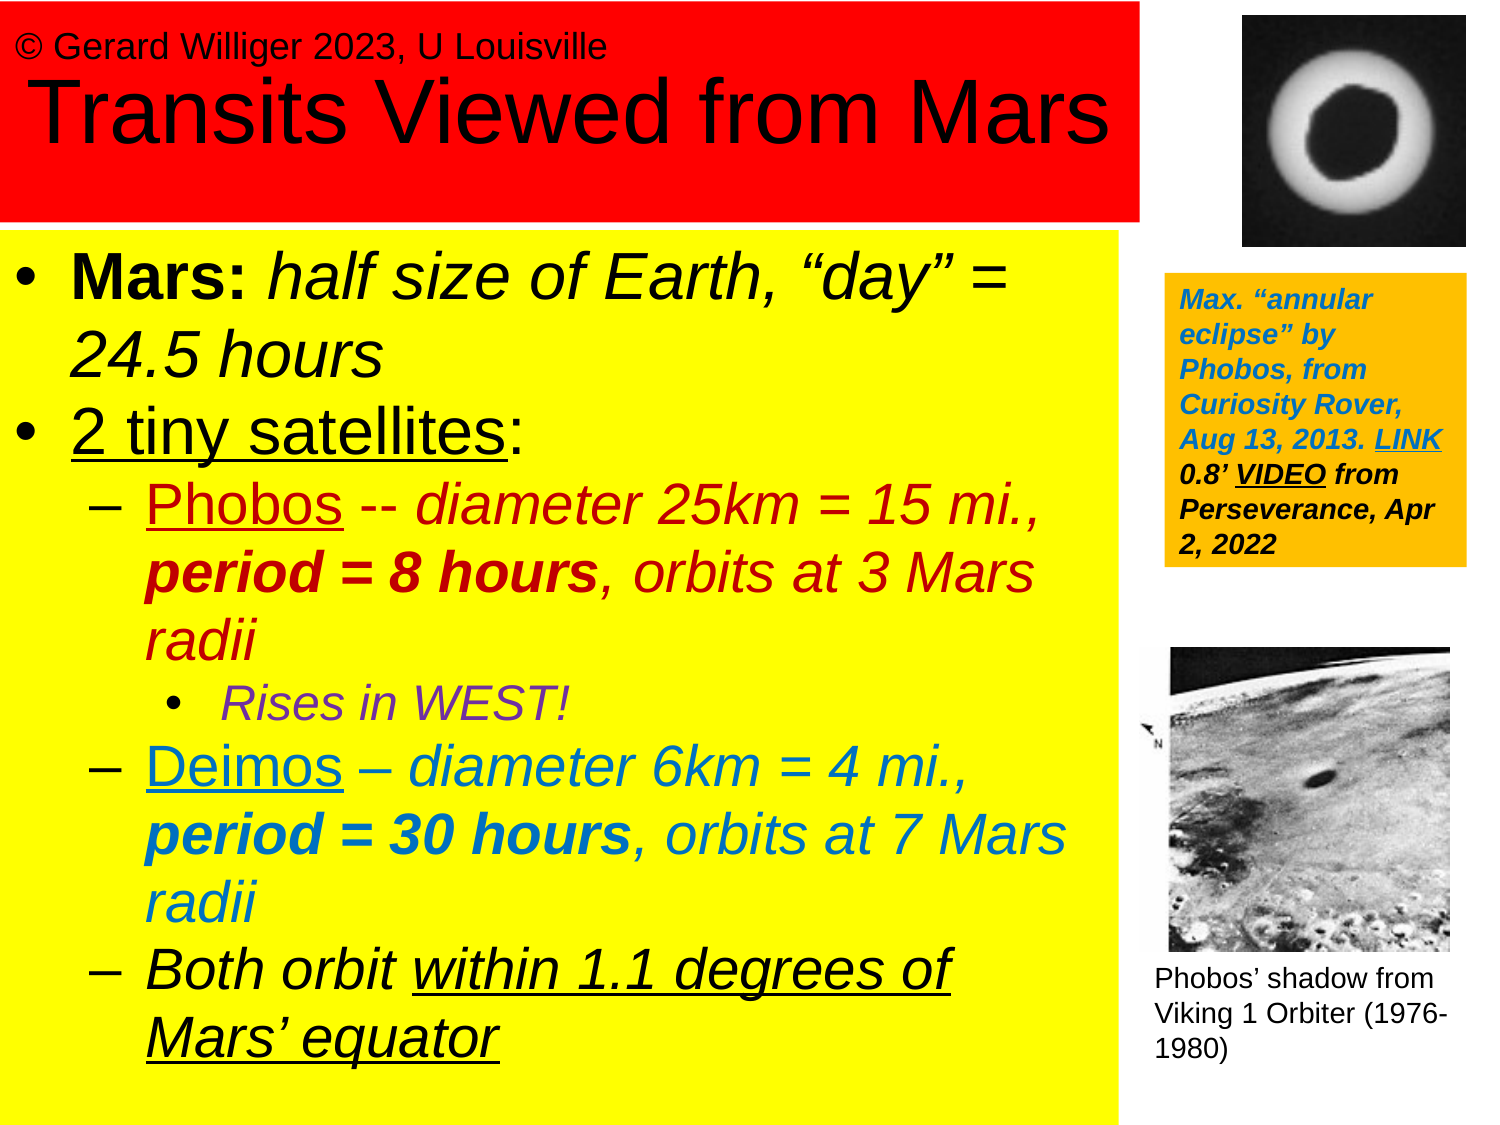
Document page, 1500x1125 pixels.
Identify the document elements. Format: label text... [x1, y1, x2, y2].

title Transits Viewed from Mars [0, 1, 1140, 223]
picture [1242, 15, 1466, 248]
text_box © Gerard Williger 2023, U Louisville [0, 14, 625, 75]
picture [1139, 647, 1451, 952]
text_box Max. “annular eclipse” by Phobos, from Curiosity Rover, Aug 13, 2013. LINK 0.8’ VIDEO from Perseverance, Apr 2, 2022 [1164, 272, 1467, 568]
text_box Phobos’ shadow from Viking 1 Orbiter (1976-1980) [1139, 951, 1466, 1072]
list Mars: half size of Earth, “day” = 24.5 hours 2 tiny satellites: Phobos -- diameter 25km = 15 mi., period = 8 hours, orbits at 3 Mars radii Rises in WEST! Deimos – diameter 6km = 4 mi., period = 30 hours, orbits at 7 Mars radii Both orbit within 1.1 degrees of Mars’ equator [0, 230, 1119, 1125]
